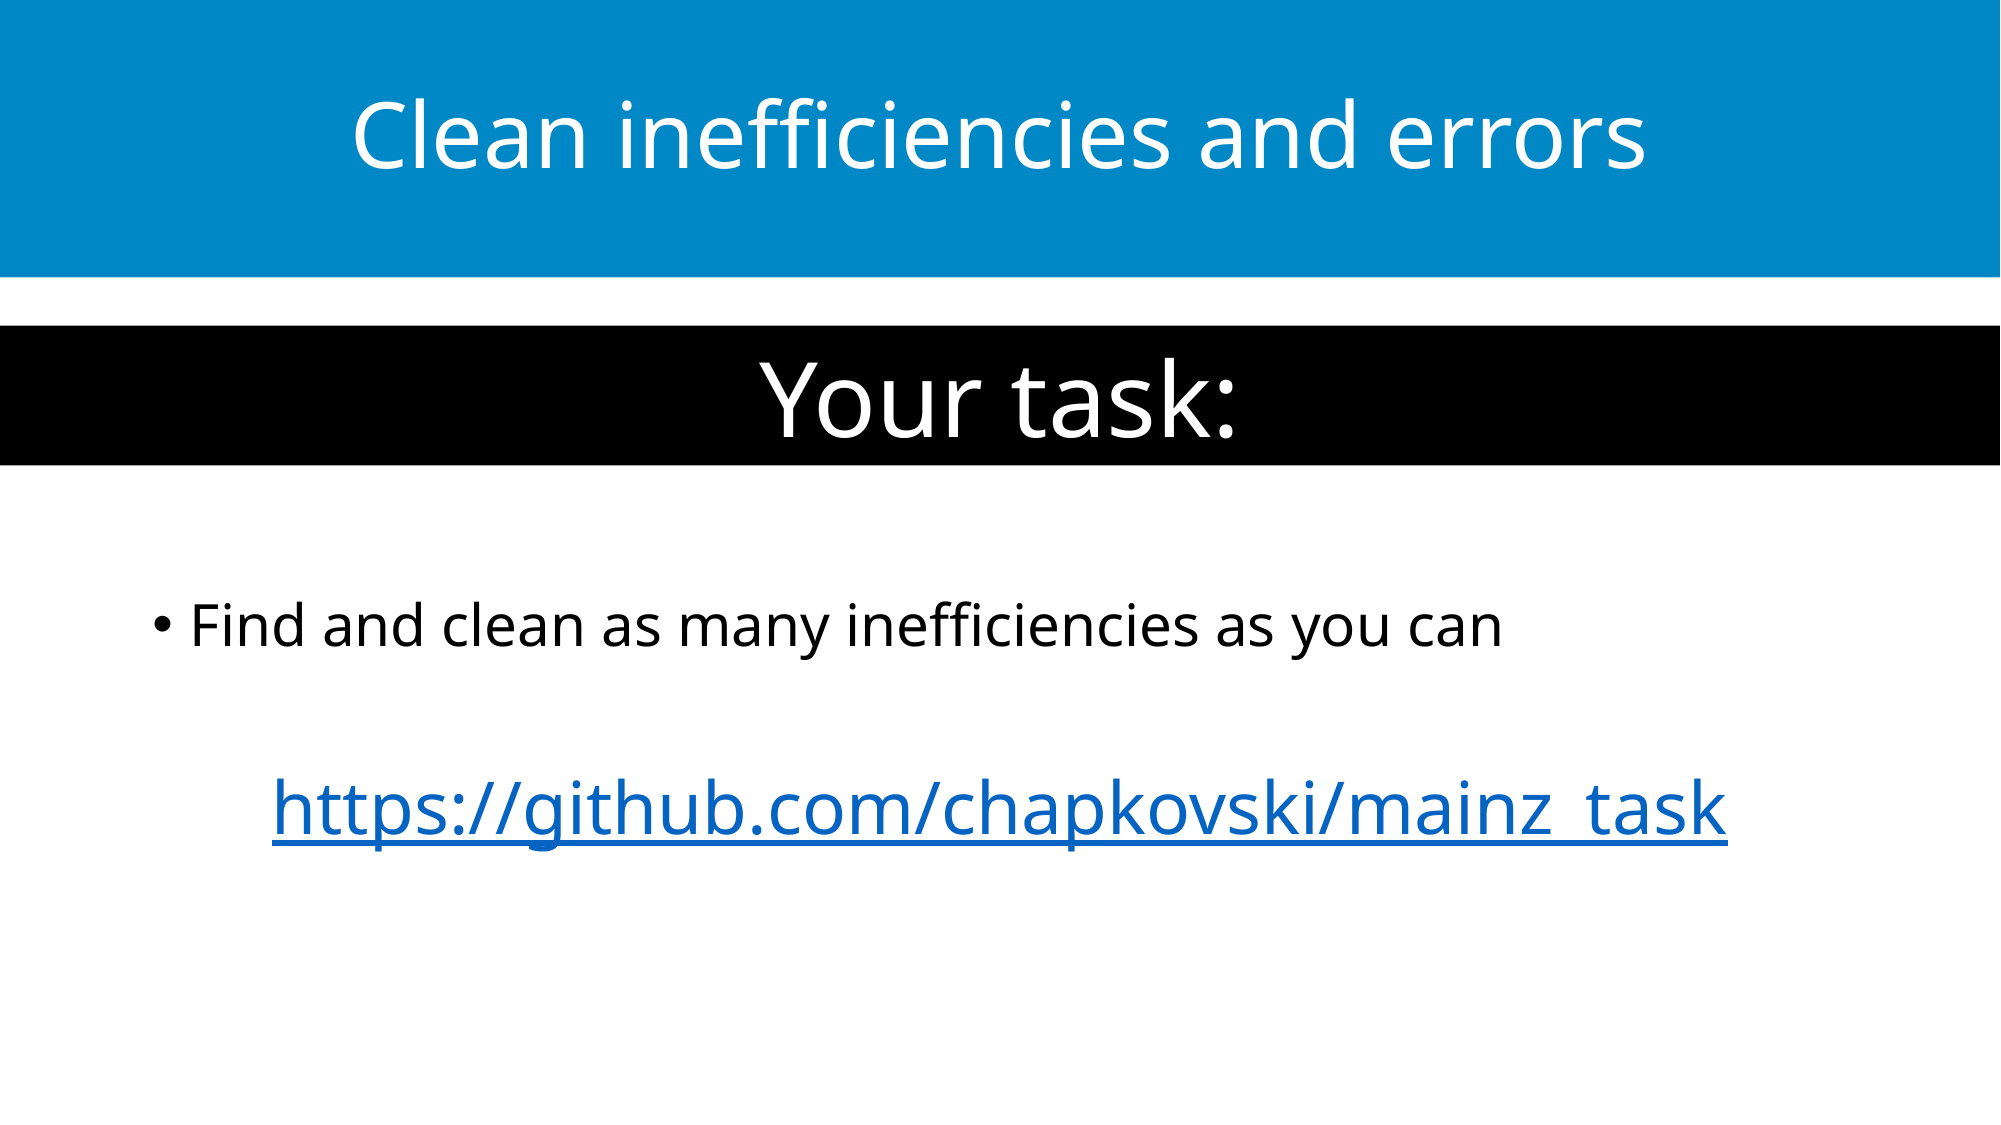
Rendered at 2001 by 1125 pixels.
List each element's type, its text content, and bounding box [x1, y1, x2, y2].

list Find and clean as many inefficiencies as you can https://github.com/chapkovski/mainz_task [137, 588, 1863, 1014]
title Clean inefficiencies and errors [0, 0, 2000, 278]
